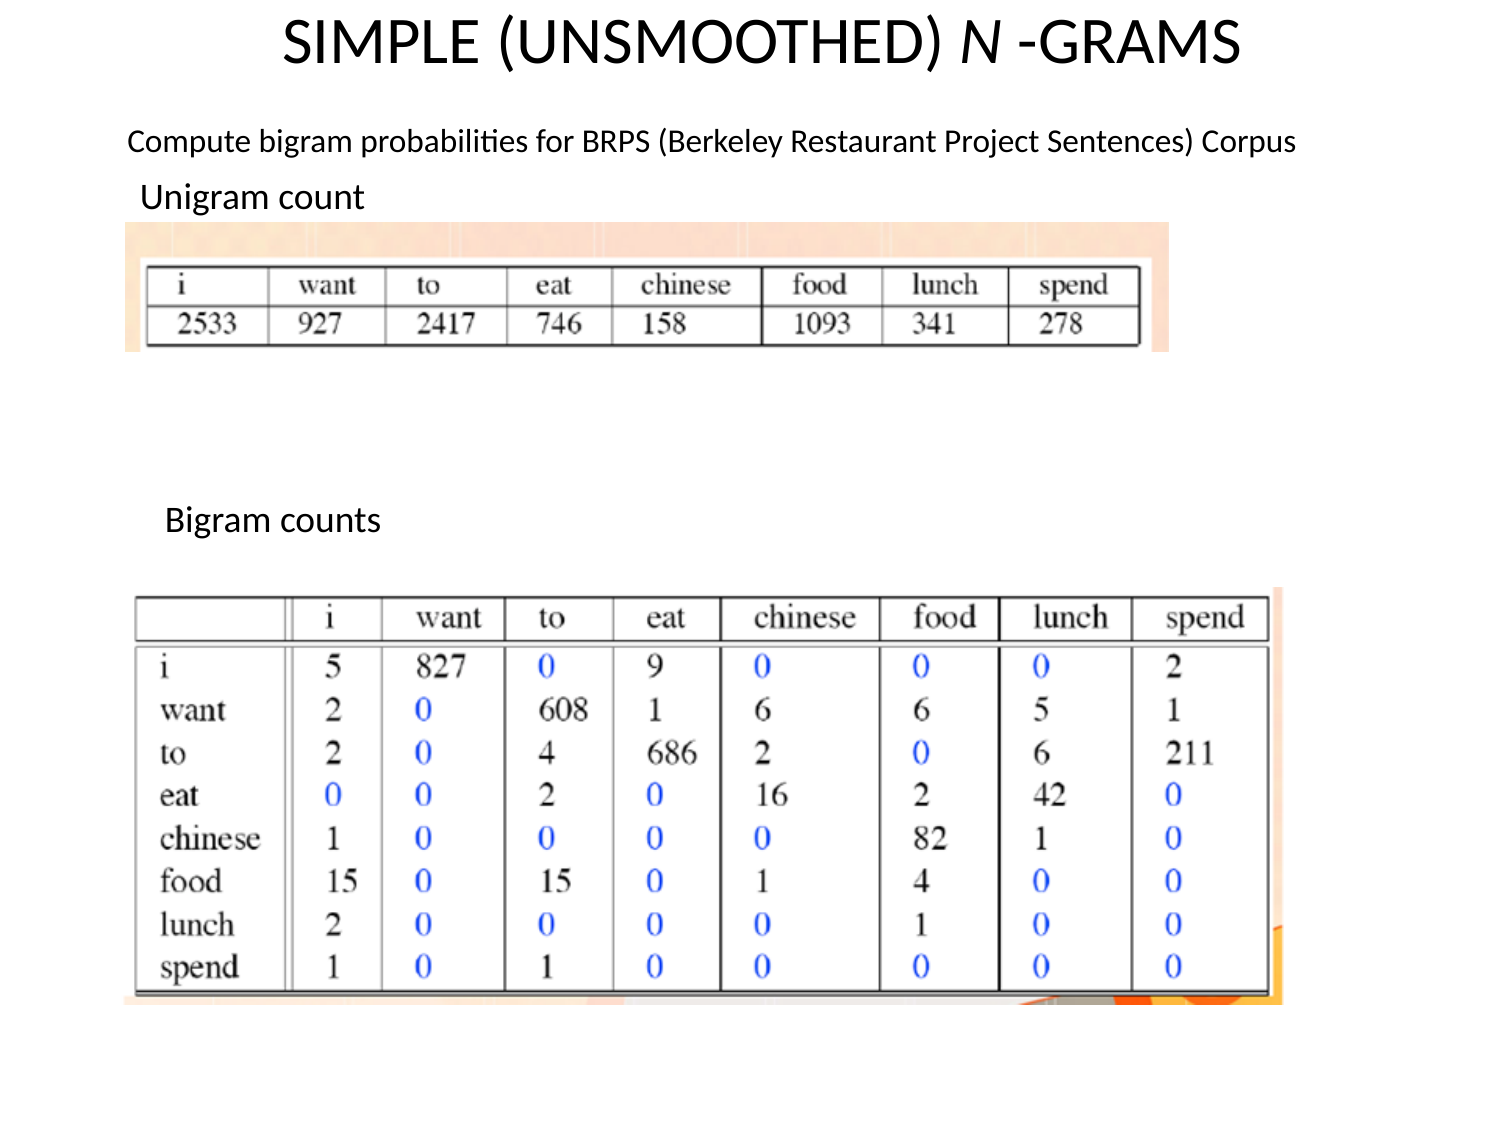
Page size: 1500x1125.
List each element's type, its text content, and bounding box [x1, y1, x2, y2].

picture [124, 222, 1169, 352]
text_box Unigram count [125, 207, 625, 221]
picture [108, 587, 1284, 1005]
text_box Bigram counts [150, 487, 1000, 548]
title SIMPLE (UNSMOOTHED) N -GRAMS [87, 0, 1438, 88]
text_box Compute bigram probabilities for BRPS (Berkeley Restaurant Project Sentences) Corpus [112, 111, 1438, 207]
